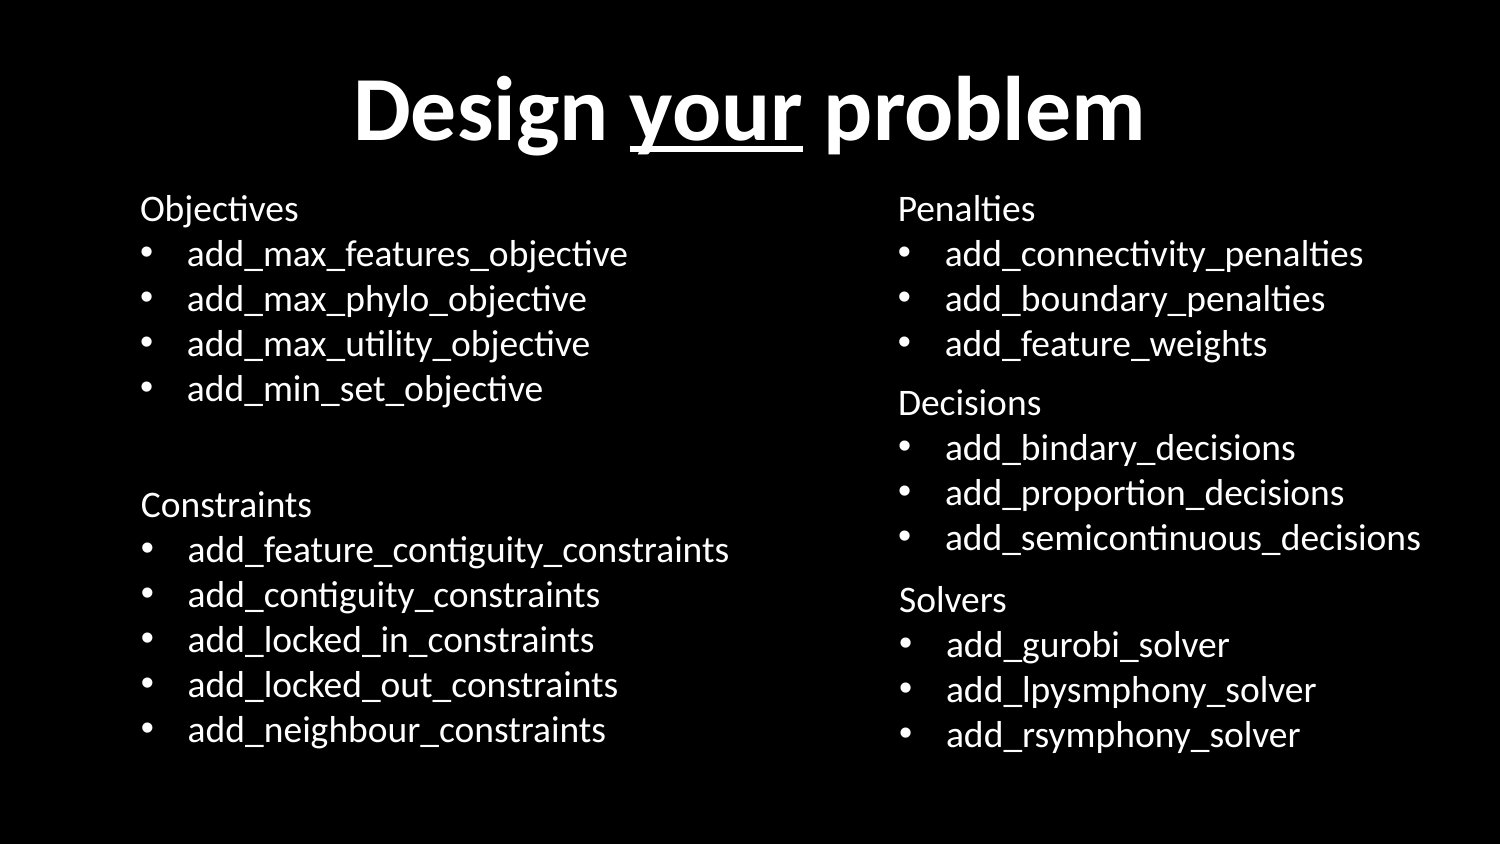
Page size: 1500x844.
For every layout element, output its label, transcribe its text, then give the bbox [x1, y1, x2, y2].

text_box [880, 176, 1440, 766]
title Design your problem [75, 33, 1425, 175]
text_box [122, 176, 749, 761]
